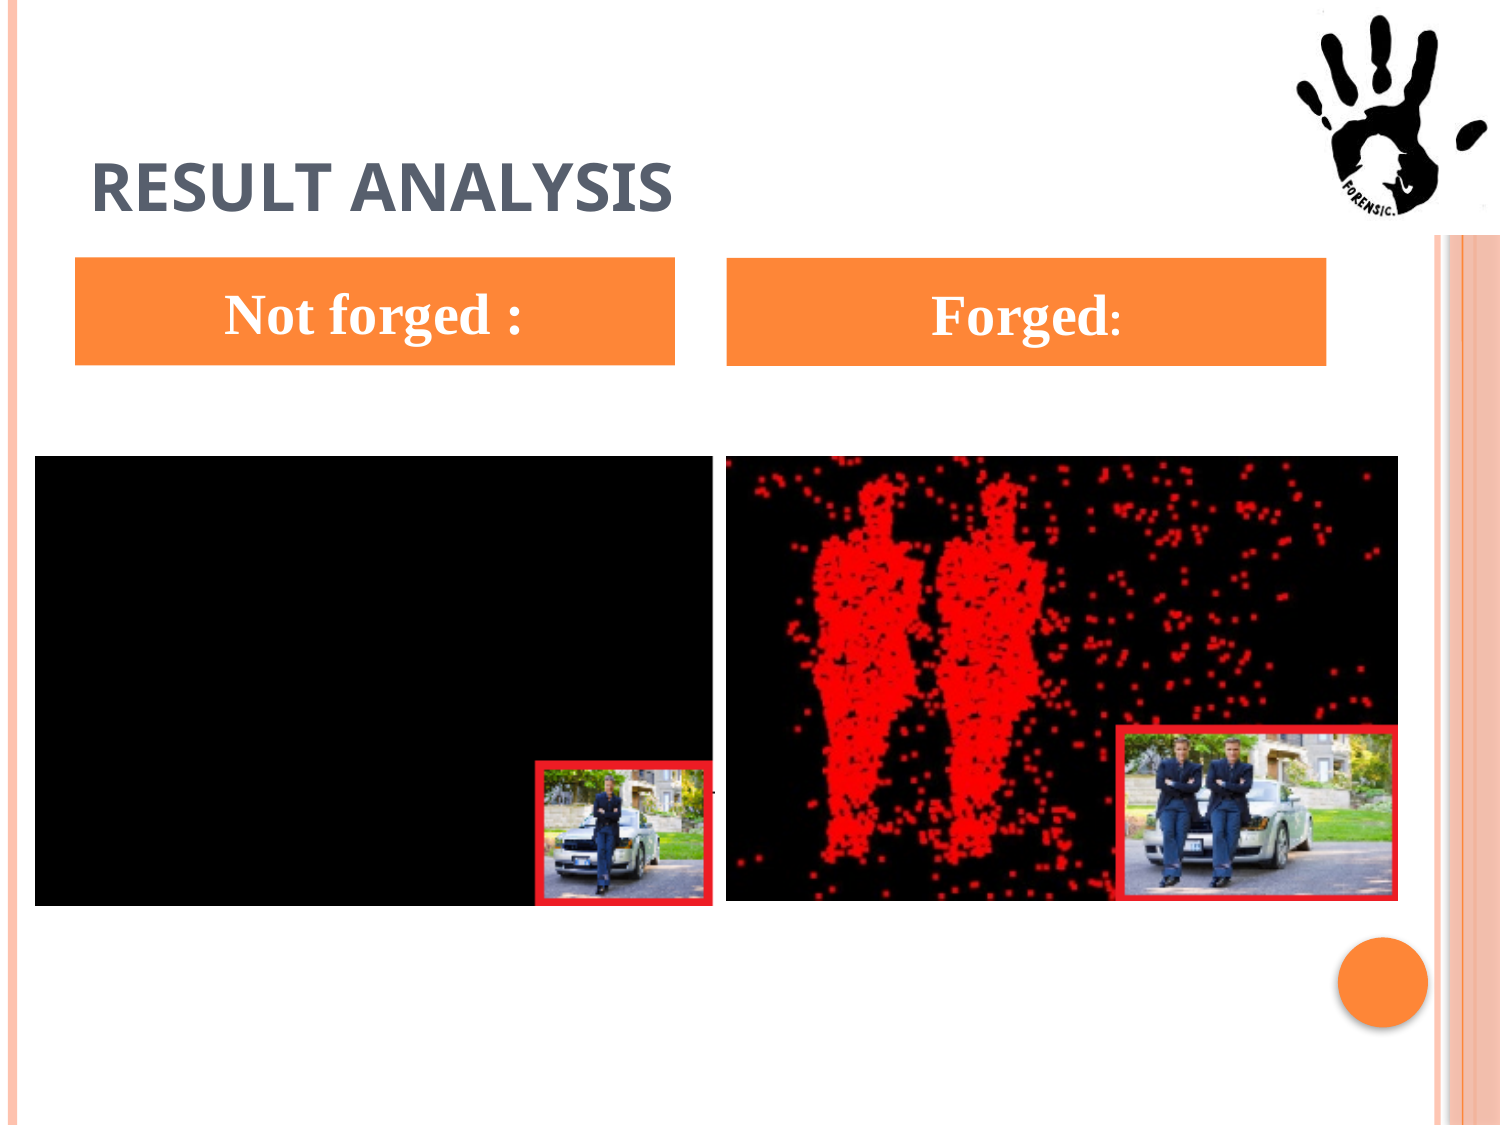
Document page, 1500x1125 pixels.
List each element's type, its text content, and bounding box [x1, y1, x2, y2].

list Not forged : [75, 257, 675, 366]
picture [1289, 0, 1500, 235]
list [726, 456, 1398, 902]
title Result Analysis [75, 44, 1283, 233]
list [34, 456, 716, 907]
list Forged: [726, 257, 1327, 366]
